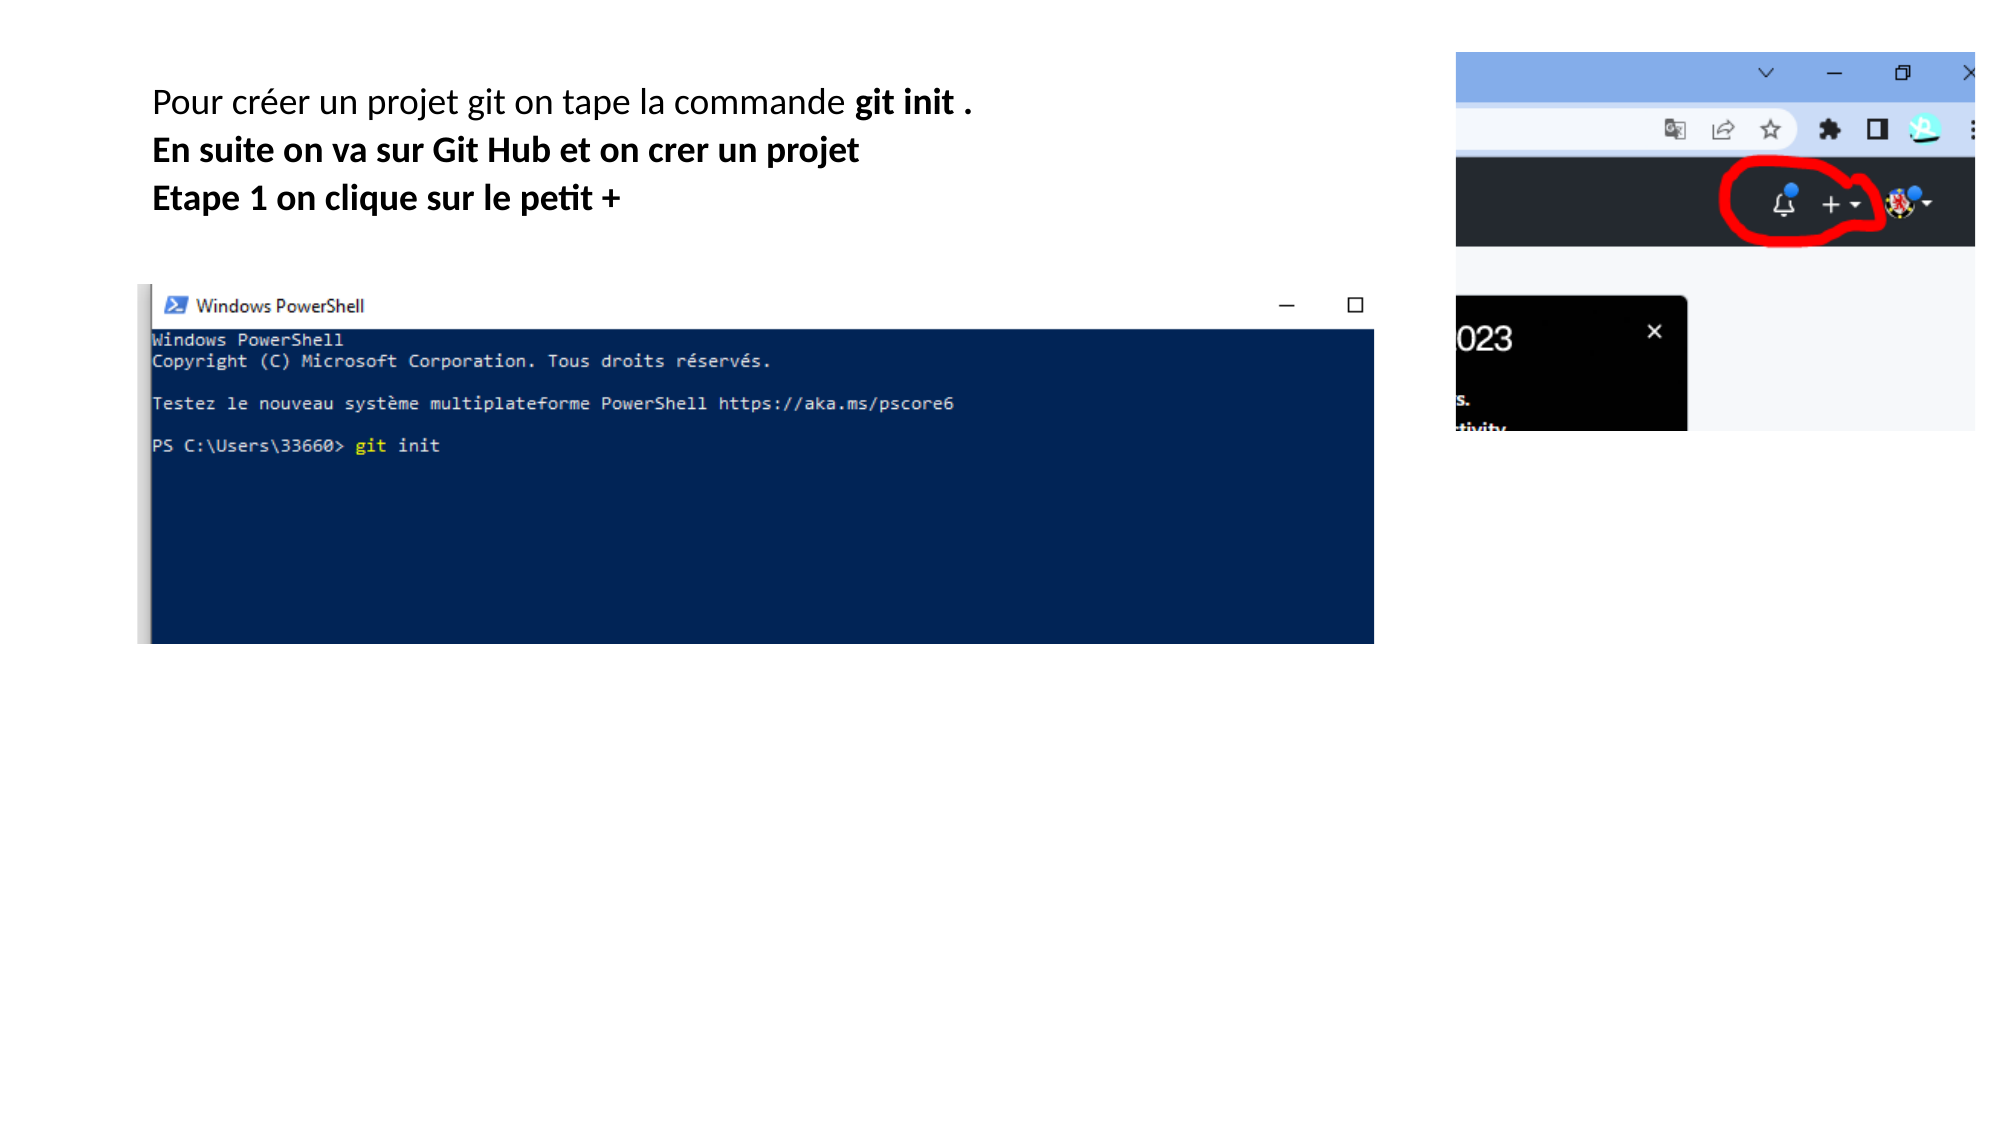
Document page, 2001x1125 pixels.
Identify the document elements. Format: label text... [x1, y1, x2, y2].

picture [137, 284, 1375, 645]
title Pour créer un projet git on tape la commande git init . En suite on va sur Git Hub et on crer un projet Etape 1 on clique sur le petit + [137, 59, 1455, 278]
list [1455, 52, 1976, 431]
